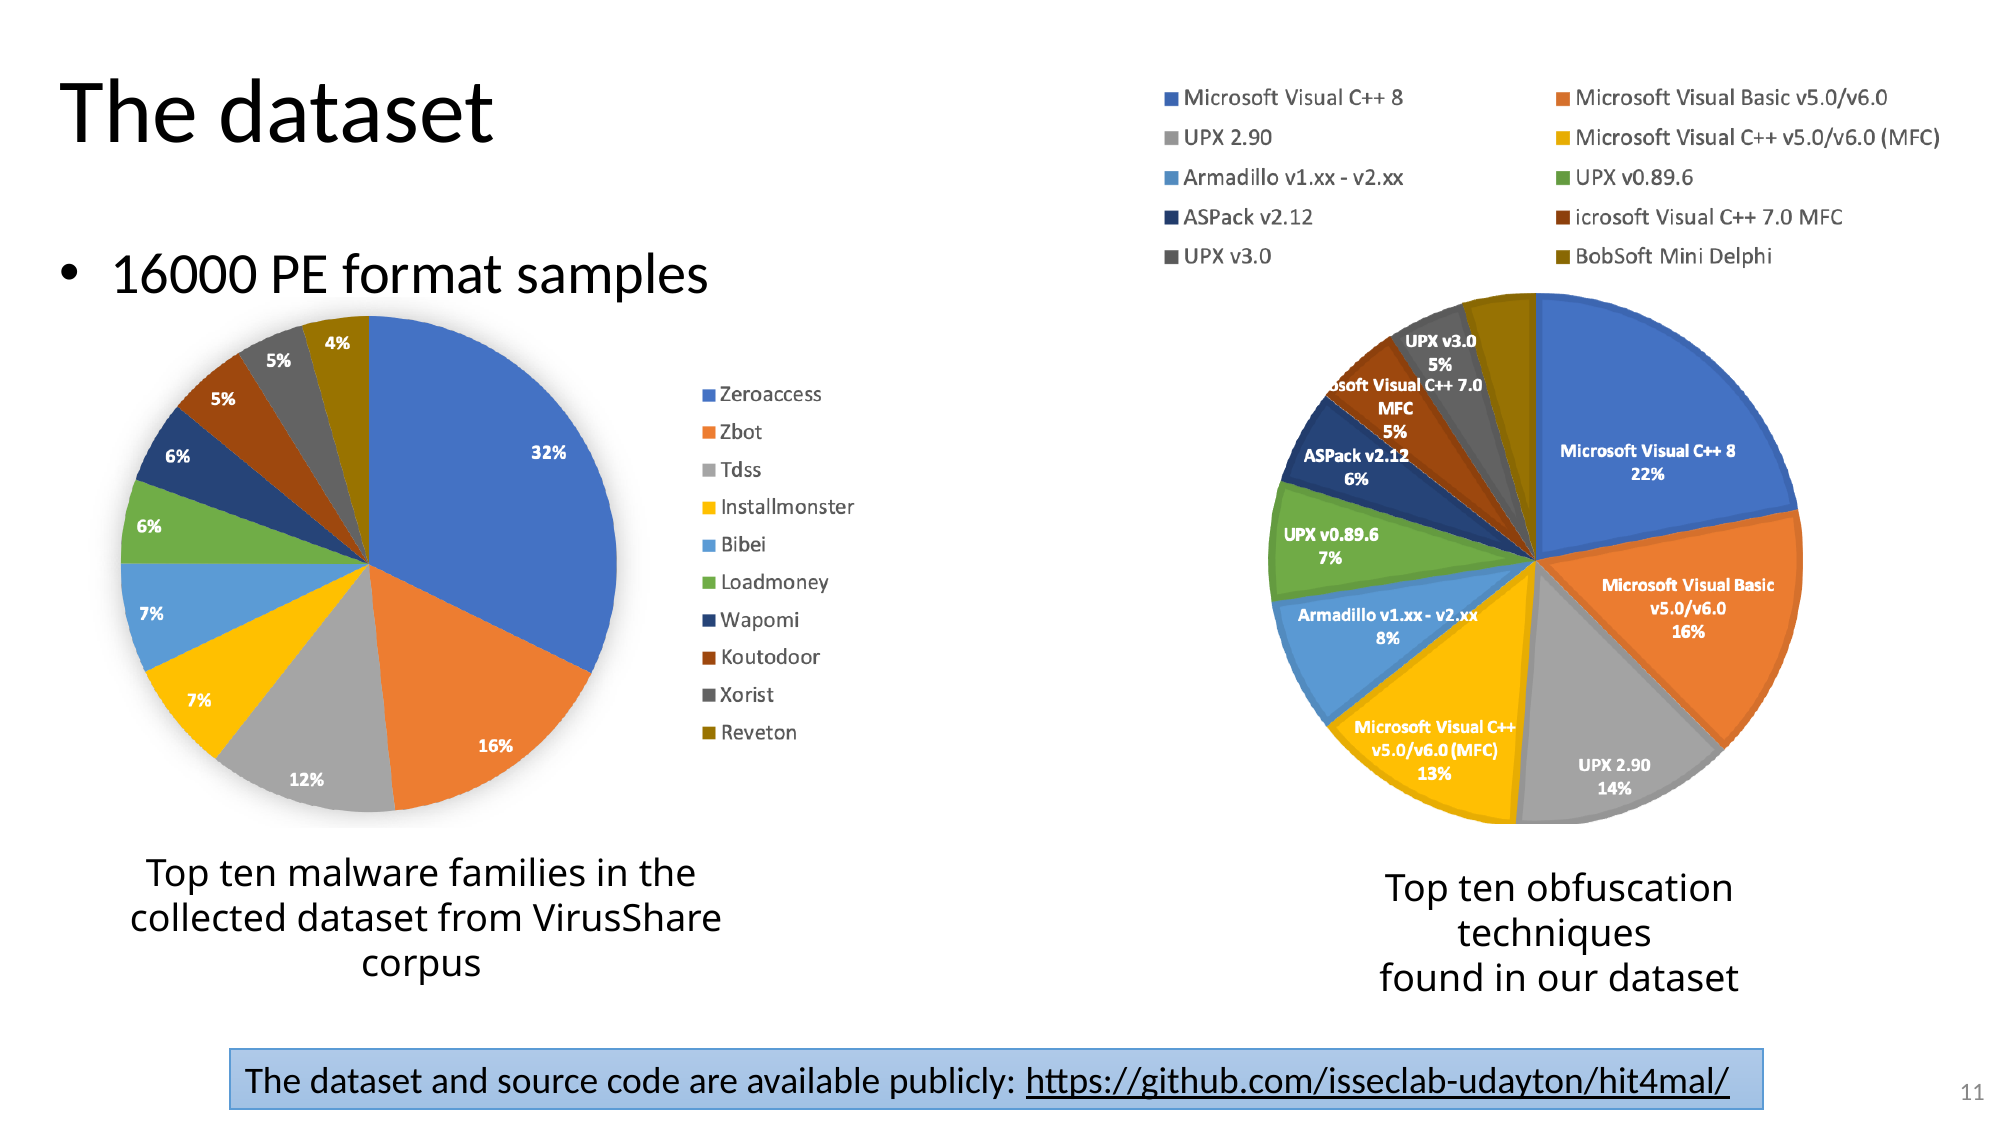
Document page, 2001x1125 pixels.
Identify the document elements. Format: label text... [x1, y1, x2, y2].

picture [1140, 74, 1949, 825]
title The dataset [44, 4, 1949, 222]
text_box Top ten obfuscation techniques found in our dataset [1275, 856, 1845, 1007]
text_box The dataset and source code are available publicly: https://github.com/isseclab-udayton/hit4mal/ [229, 1048, 1763, 1109]
slide_number 10 [1550, 1060, 2000, 1121]
picture [44, 297, 872, 828]
list 16000 PE format samples [44, 235, 1949, 1103]
text_box Top ten malware families in the collected dataset from VirusShare corpus [87, 841, 766, 991]
